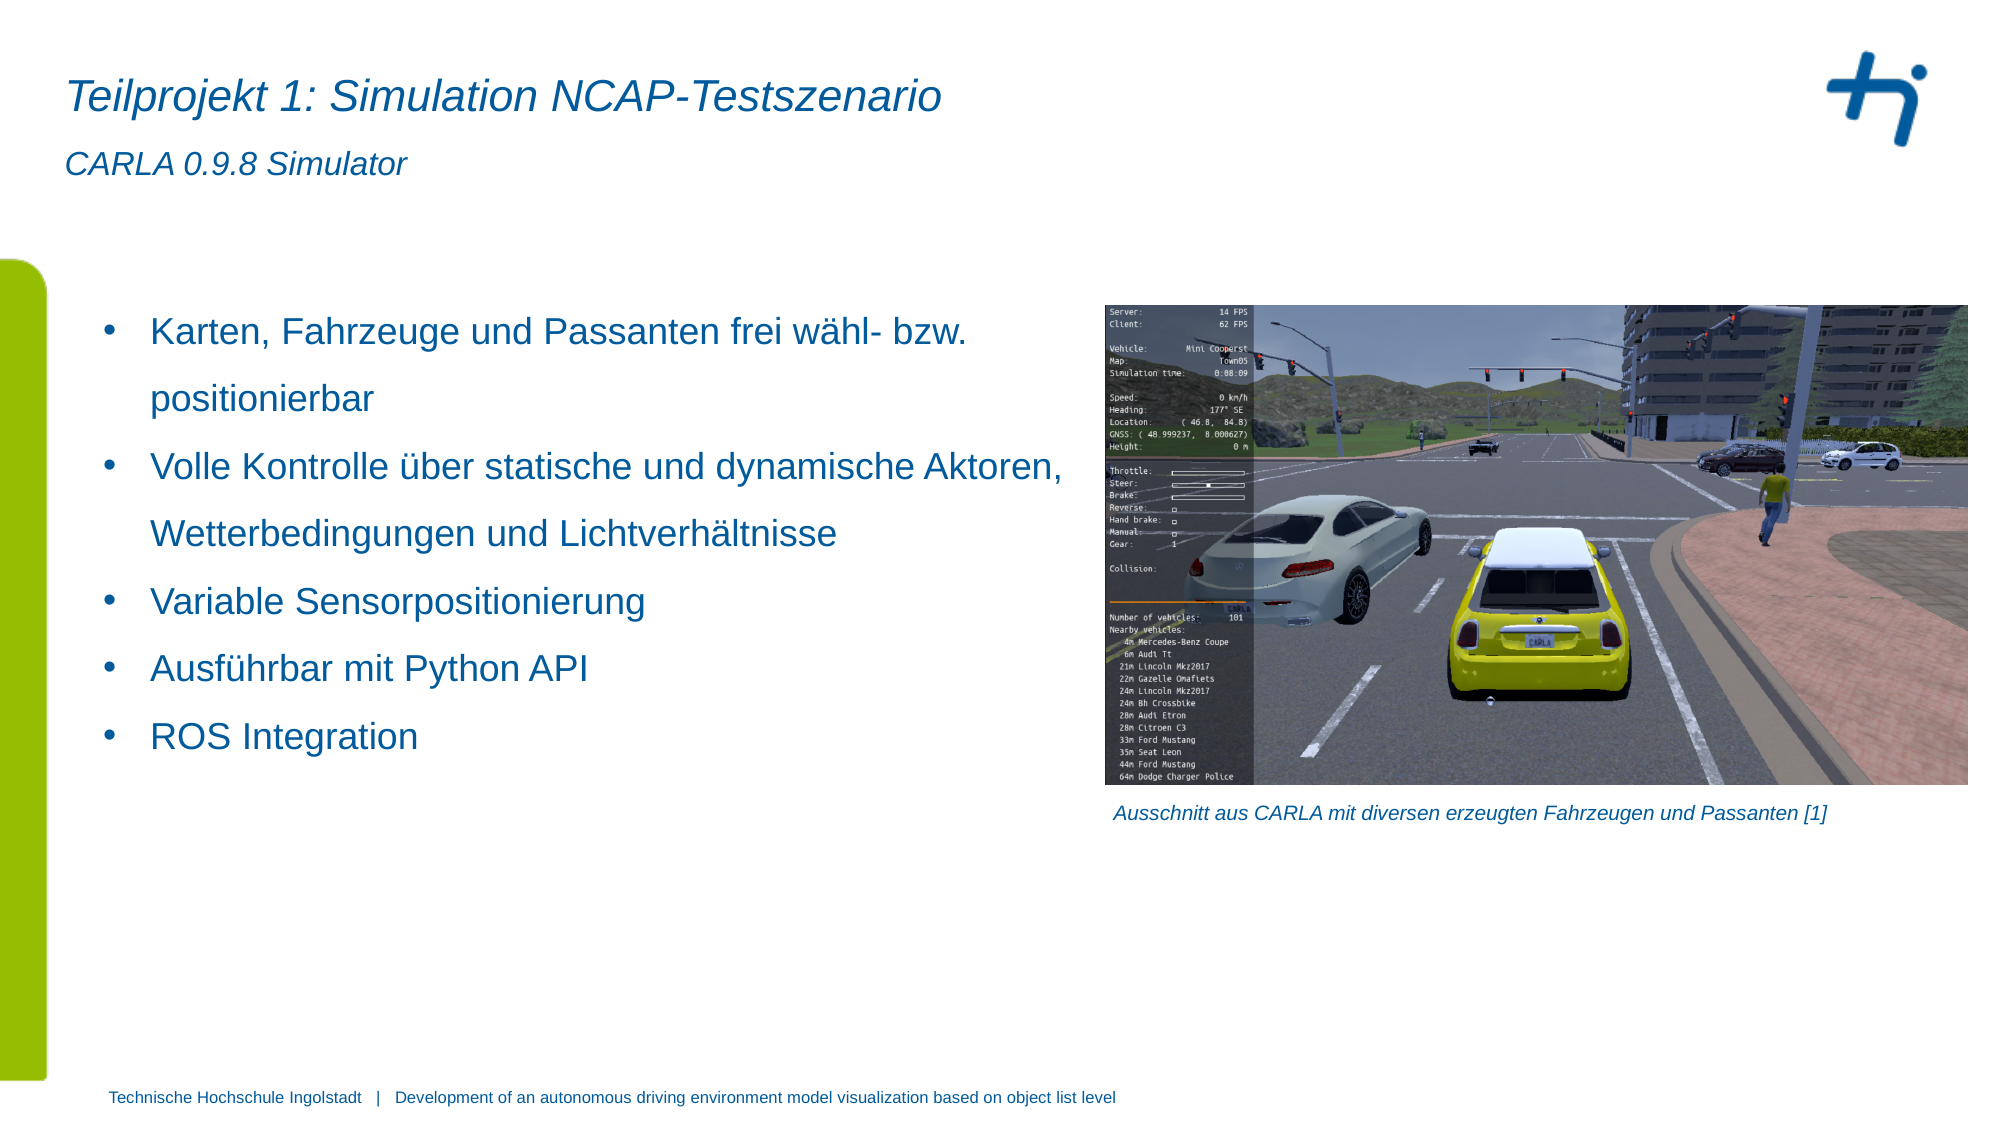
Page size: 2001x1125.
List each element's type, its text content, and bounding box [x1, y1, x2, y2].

text_box Karten, Fahrzeuge und Passanten frei wähl- bzw. positionierbar Volle Kontrolle über statische und dynamische Aktoren, Wetterbedingungen und Lichtverhältnisse Variable Sensorpositionierung Ausführbar mit Python API ROS Integration [88, 276, 1106, 765]
picture [1105, 304, 1968, 785]
text_box Ausschnitt aus CARLA mit diversen erzeugten Fahrzeugen und Passanten [1] [1098, 792, 1974, 833]
subtitle CARLA 0.9.8 Simulator [64, 122, 1665, 179]
title Teilprojekt 1: Simulation NCAP-Testszenario [64, 66, 1665, 121]
